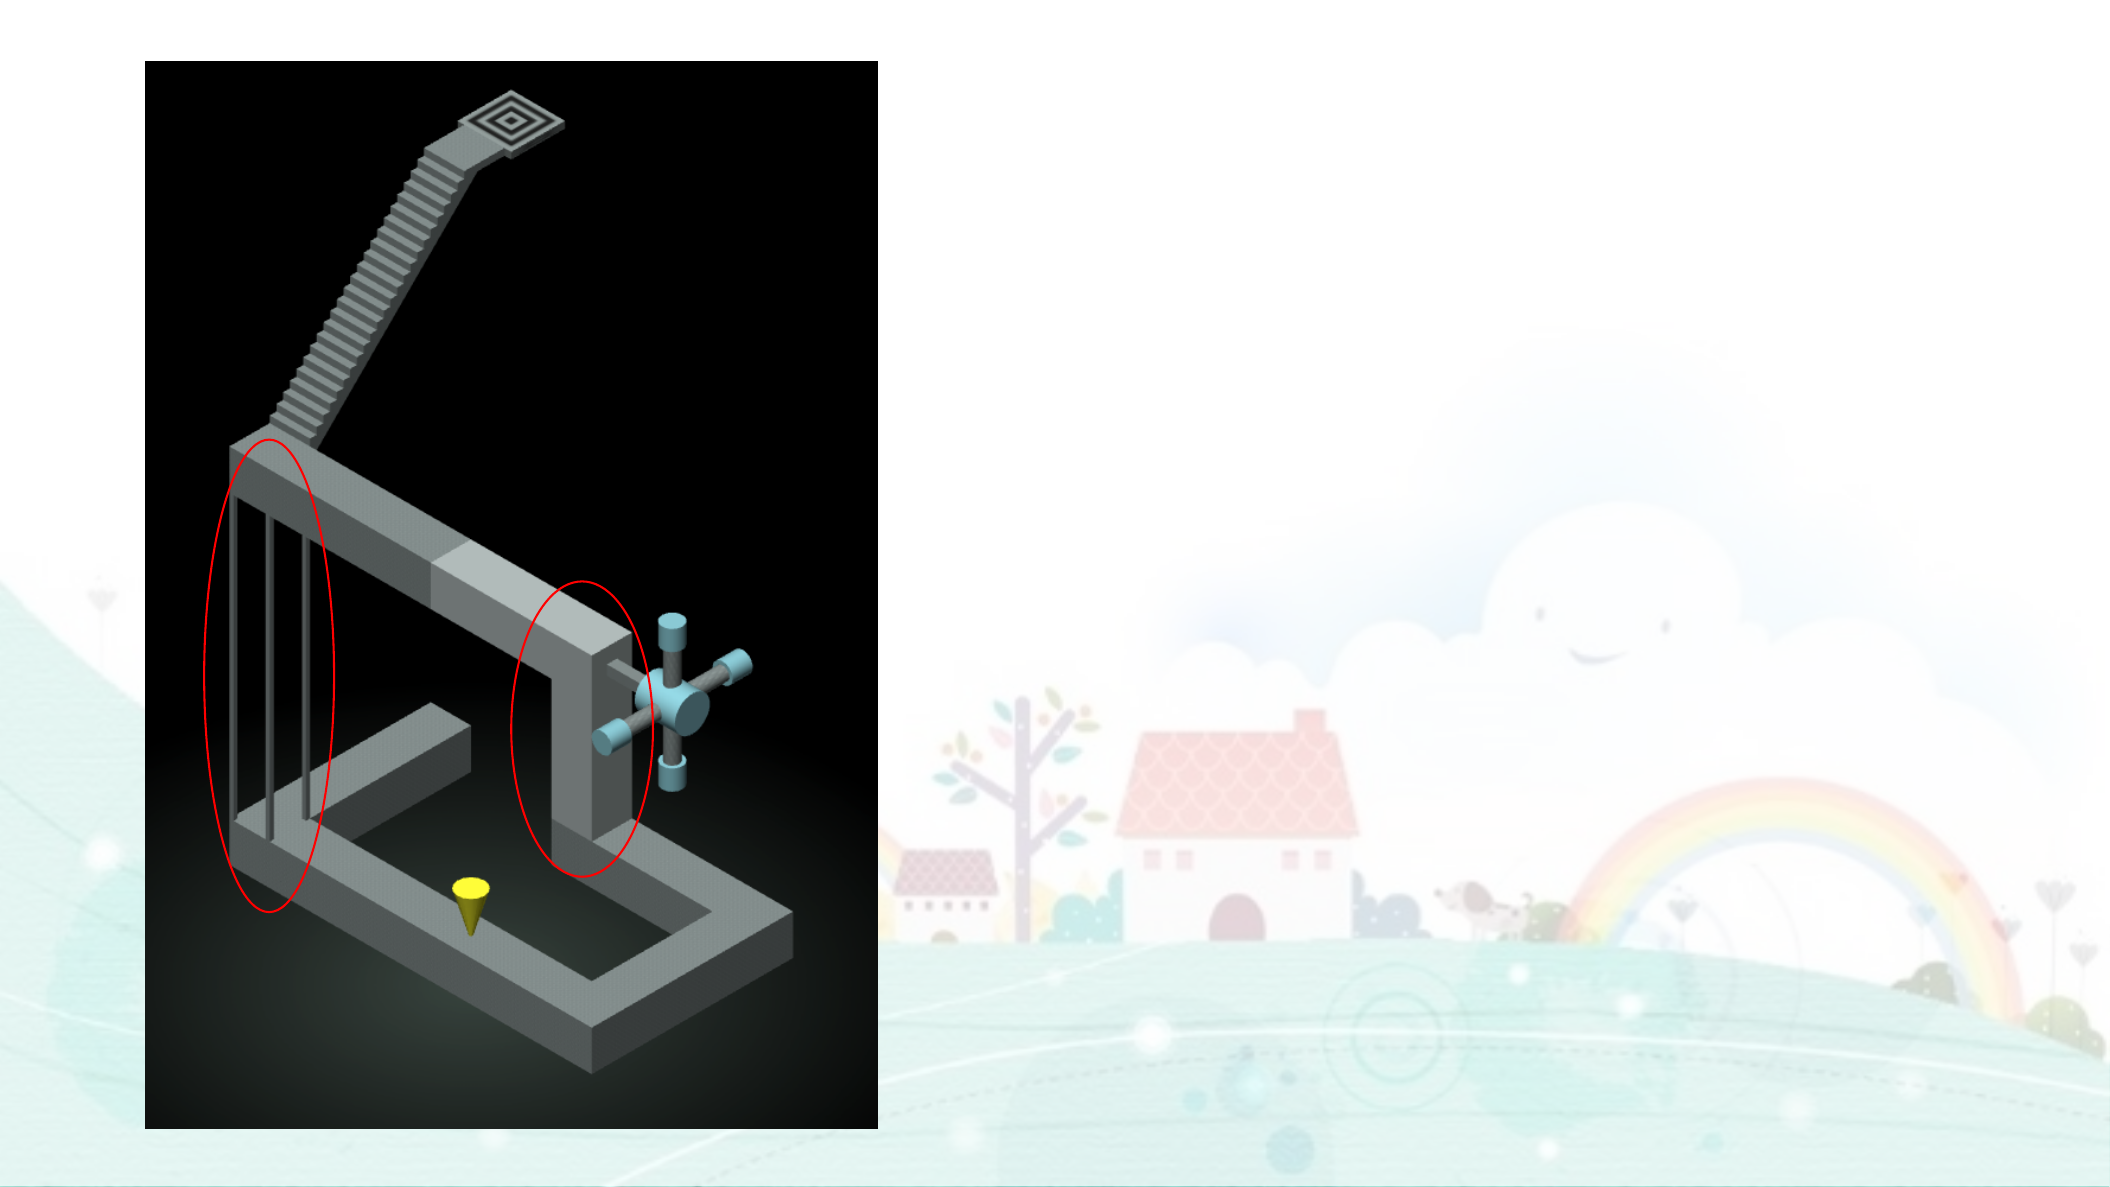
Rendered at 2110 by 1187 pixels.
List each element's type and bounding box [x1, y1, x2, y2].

picture [145, 61, 878, 1129]
